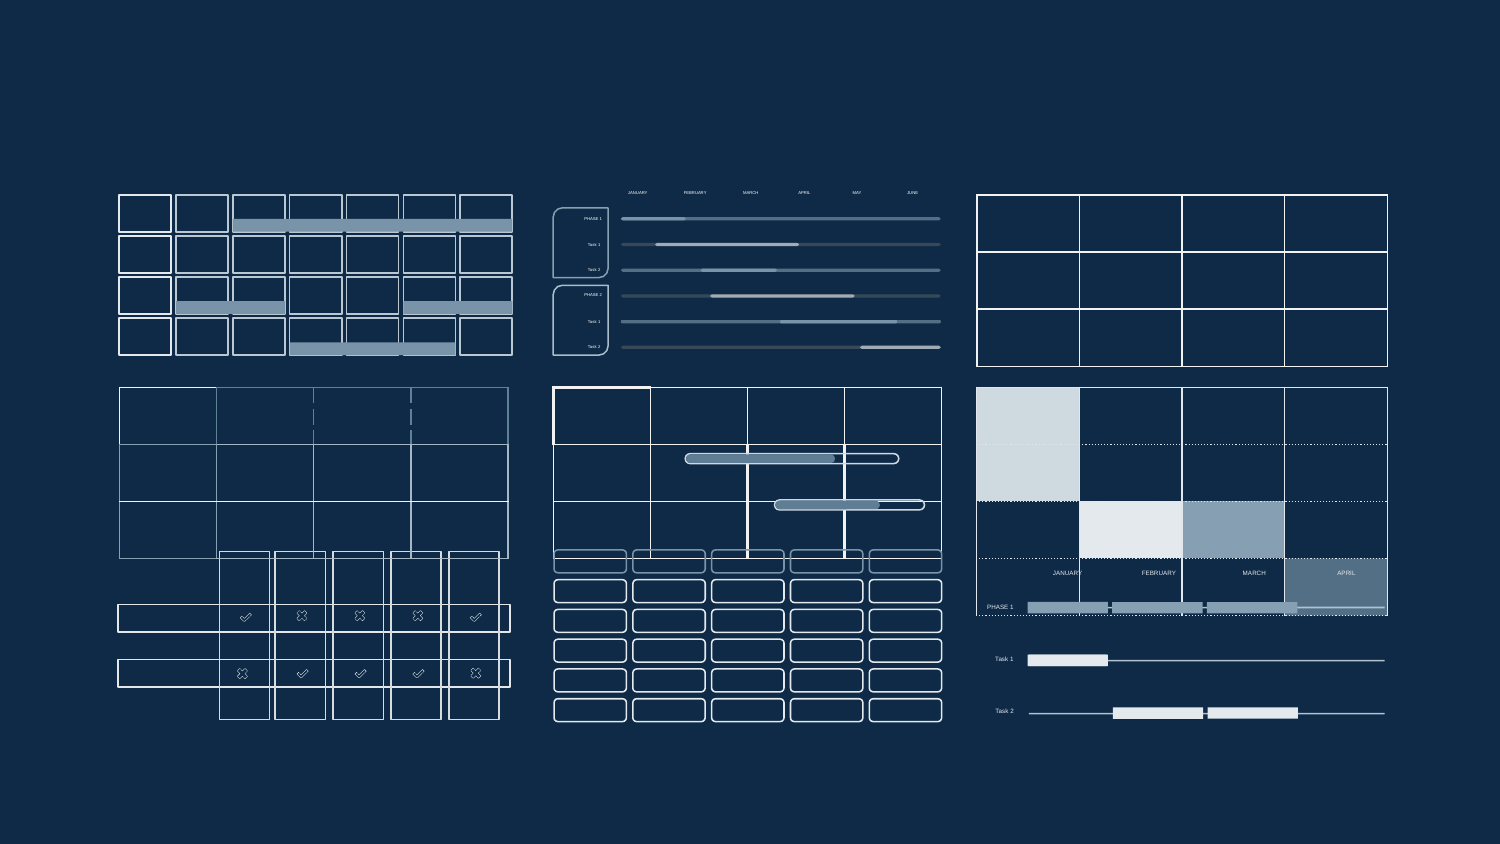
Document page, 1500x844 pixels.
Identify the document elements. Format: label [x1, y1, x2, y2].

table_header [1183, 388, 1284, 444]
table_cell [120, 445, 216, 501]
table_cell [1080, 444, 1181, 501]
table_cell [314, 502, 410, 551]
table_cell [1285, 444, 1387, 501]
table_cell [217, 445, 313, 501]
text_box [119, 195, 513, 356]
table_header [651, 388, 747, 444]
table_header [1285, 196, 1387, 251]
table_header [845, 388, 941, 444]
text_box [774, 499, 925, 510]
table_header [411, 388, 507, 444]
table_header [748, 388, 844, 444]
table_header [217, 388, 314, 444]
table_cell [412, 445, 507, 501]
table_header [555, 389, 650, 444]
table_cell [1183, 310, 1284, 366]
table_cell [749, 445, 843, 452]
table_cell [120, 502, 216, 551]
table_cell [846, 445, 941, 501]
table_header [314, 388, 411, 444]
table_header [977, 388, 1079, 444]
table_cell [978, 253, 1079, 308]
table_cell [1183, 253, 1284, 308]
table_cell [1080, 501, 1181, 554]
table_header [1080, 388, 1181, 444]
table_cell [1285, 501, 1387, 558]
table_cell [1080, 310, 1181, 366]
text_box [553, 549, 942, 722]
table_header [1080, 196, 1181, 251]
table_cell [749, 465, 843, 501]
table_cell [554, 502, 650, 549]
table_cell [846, 502, 941, 549]
text_box [117, 551, 510, 720]
table_cell [1285, 310, 1387, 366]
table_header [120, 388, 216, 444]
table_cell [977, 444, 1079, 501]
text_box [685, 453, 899, 464]
table_cell [1183, 501, 1284, 554]
table_cell [554, 445, 650, 501]
table_cell [1183, 444, 1284, 501]
table_cell [412, 502, 507, 551]
table_cell [978, 310, 1079, 366]
table_cell [651, 502, 746, 549]
table_cell [217, 502, 313, 551]
text_box [553, 190, 941, 356]
text_box [972, 554, 1386, 719]
table_header [1285, 388, 1387, 444]
table_cell [651, 445, 746, 501]
table_cell [977, 501, 1079, 554]
table_cell [1285, 253, 1387, 308]
table_cell [314, 445, 410, 501]
table_header [978, 196, 1079, 251]
table_cell [749, 502, 843, 549]
table_header [1183, 196, 1284, 251]
table_cell [1080, 253, 1181, 308]
